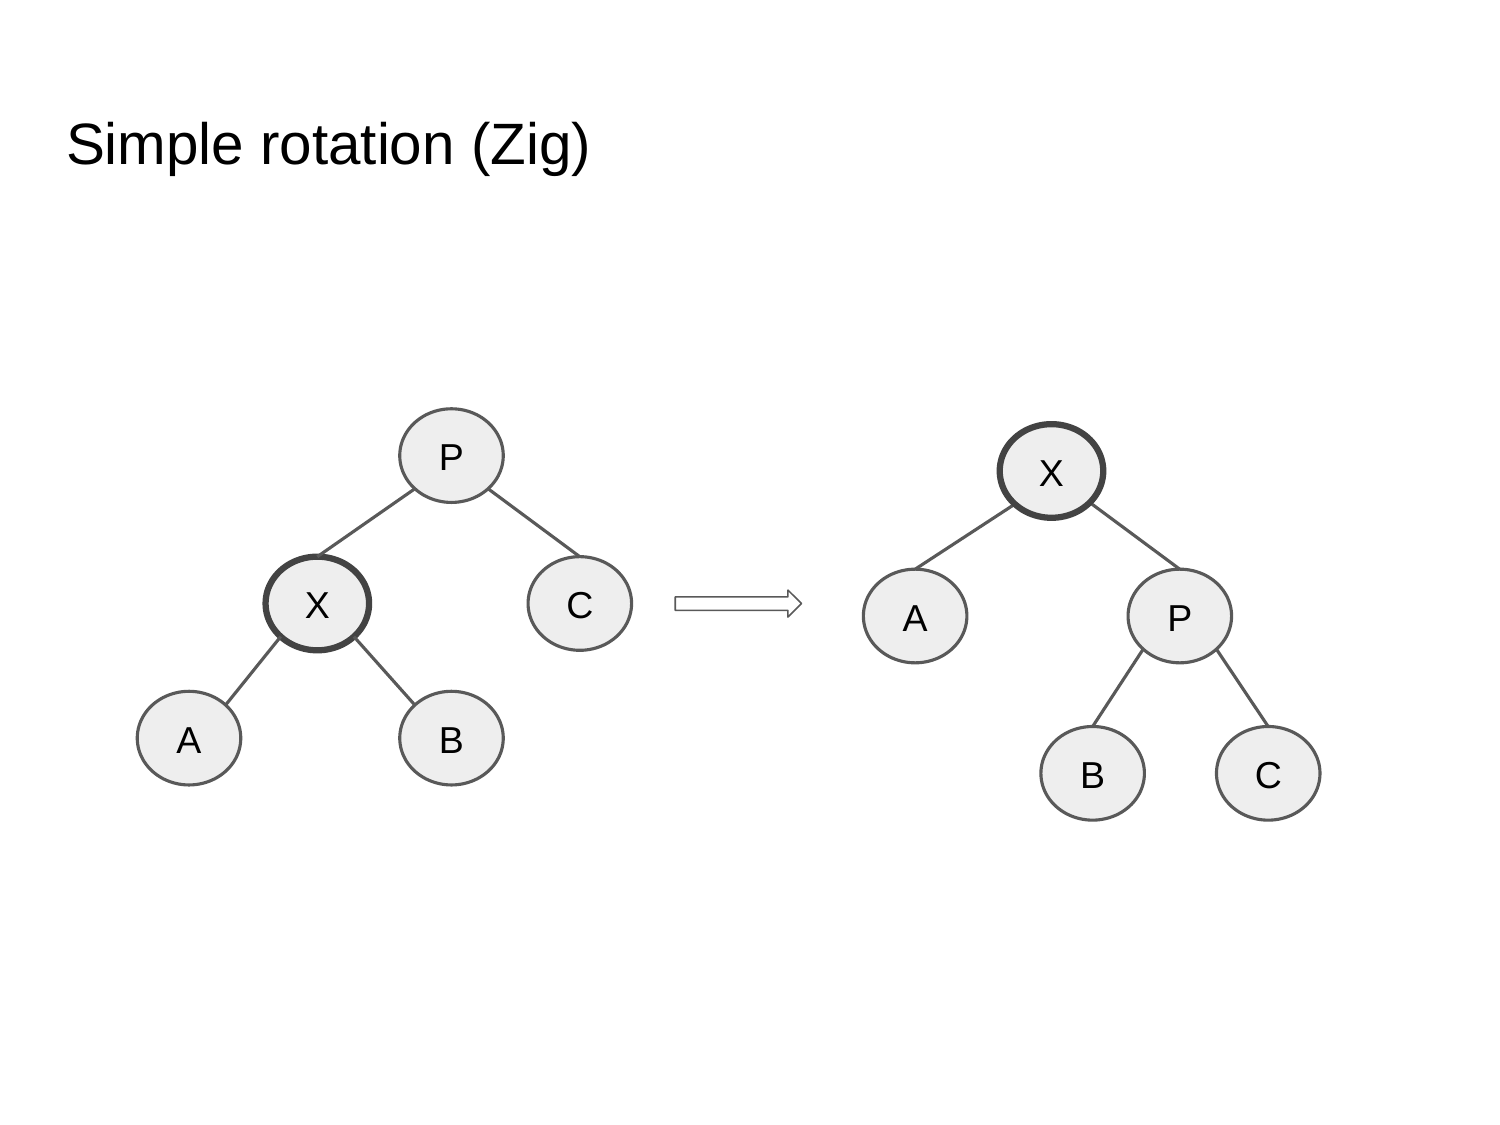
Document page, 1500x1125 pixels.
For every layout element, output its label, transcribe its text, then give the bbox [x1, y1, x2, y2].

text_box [1216, 648, 1269, 727]
text_box A [137, 691, 241, 785]
text_box A [863, 569, 967, 663]
text_box B [399, 691, 504, 785]
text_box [487, 488, 581, 557]
text_box C [1216, 726, 1321, 821]
text_box C [528, 556, 632, 651]
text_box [225, 636, 281, 706]
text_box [1092, 648, 1144, 727]
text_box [353, 636, 416, 706]
title Simple rotation (Zig) [51, 97, 1449, 223]
text_box P [1128, 569, 1232, 663]
text_box X [999, 424, 1104, 518]
text_box B [1040, 726, 1145, 821]
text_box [1087, 500, 1181, 570]
text_box [675, 590, 802, 618]
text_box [914, 503, 1016, 570]
text_box X [265, 557, 370, 651]
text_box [317, 488, 416, 557]
text_box P [399, 408, 504, 503]
